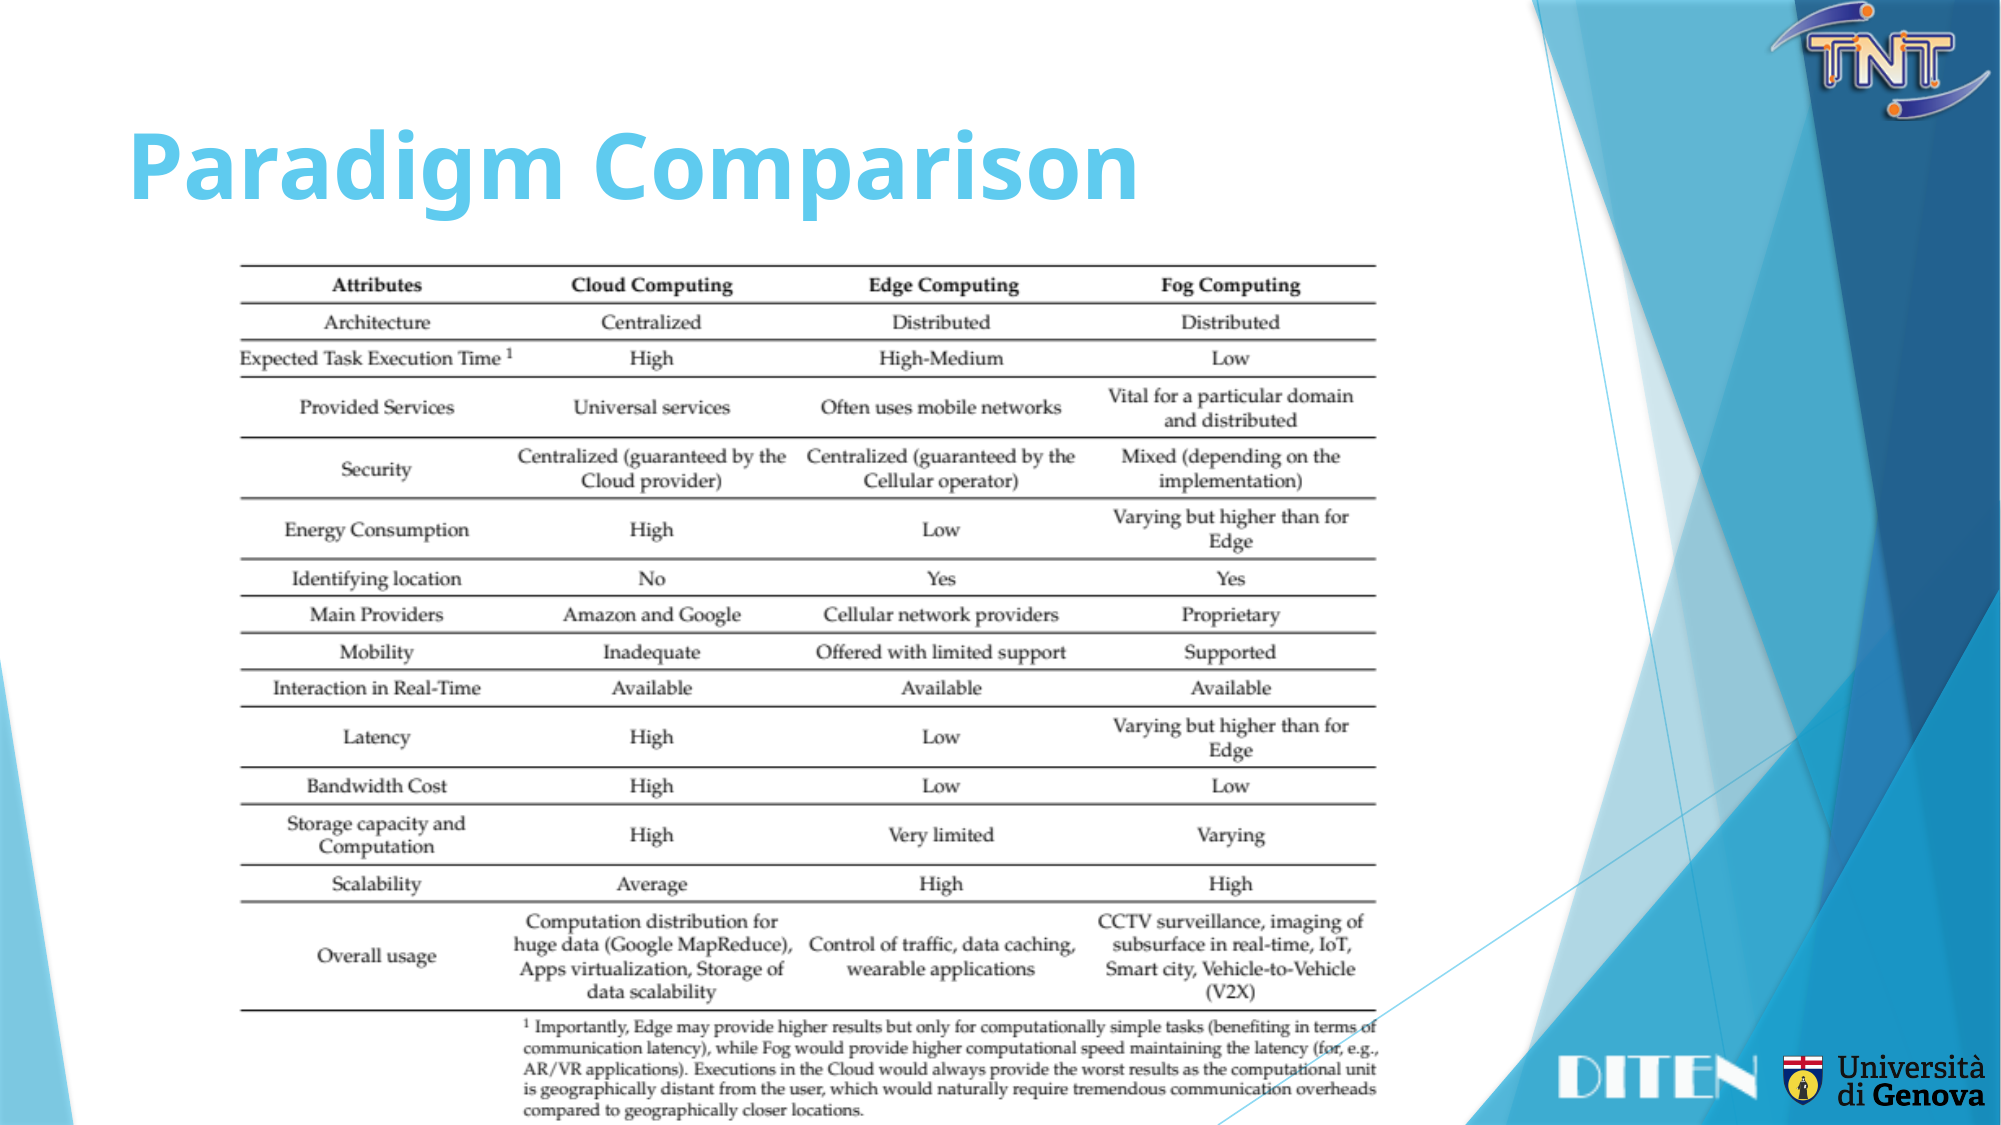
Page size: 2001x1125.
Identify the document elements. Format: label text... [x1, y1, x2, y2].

picture [1759, 0, 1994, 121]
title Paradigm Comparison [111, 99, 1522, 220]
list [221, 258, 1397, 1125]
picture [1557, 1050, 1985, 1110]
